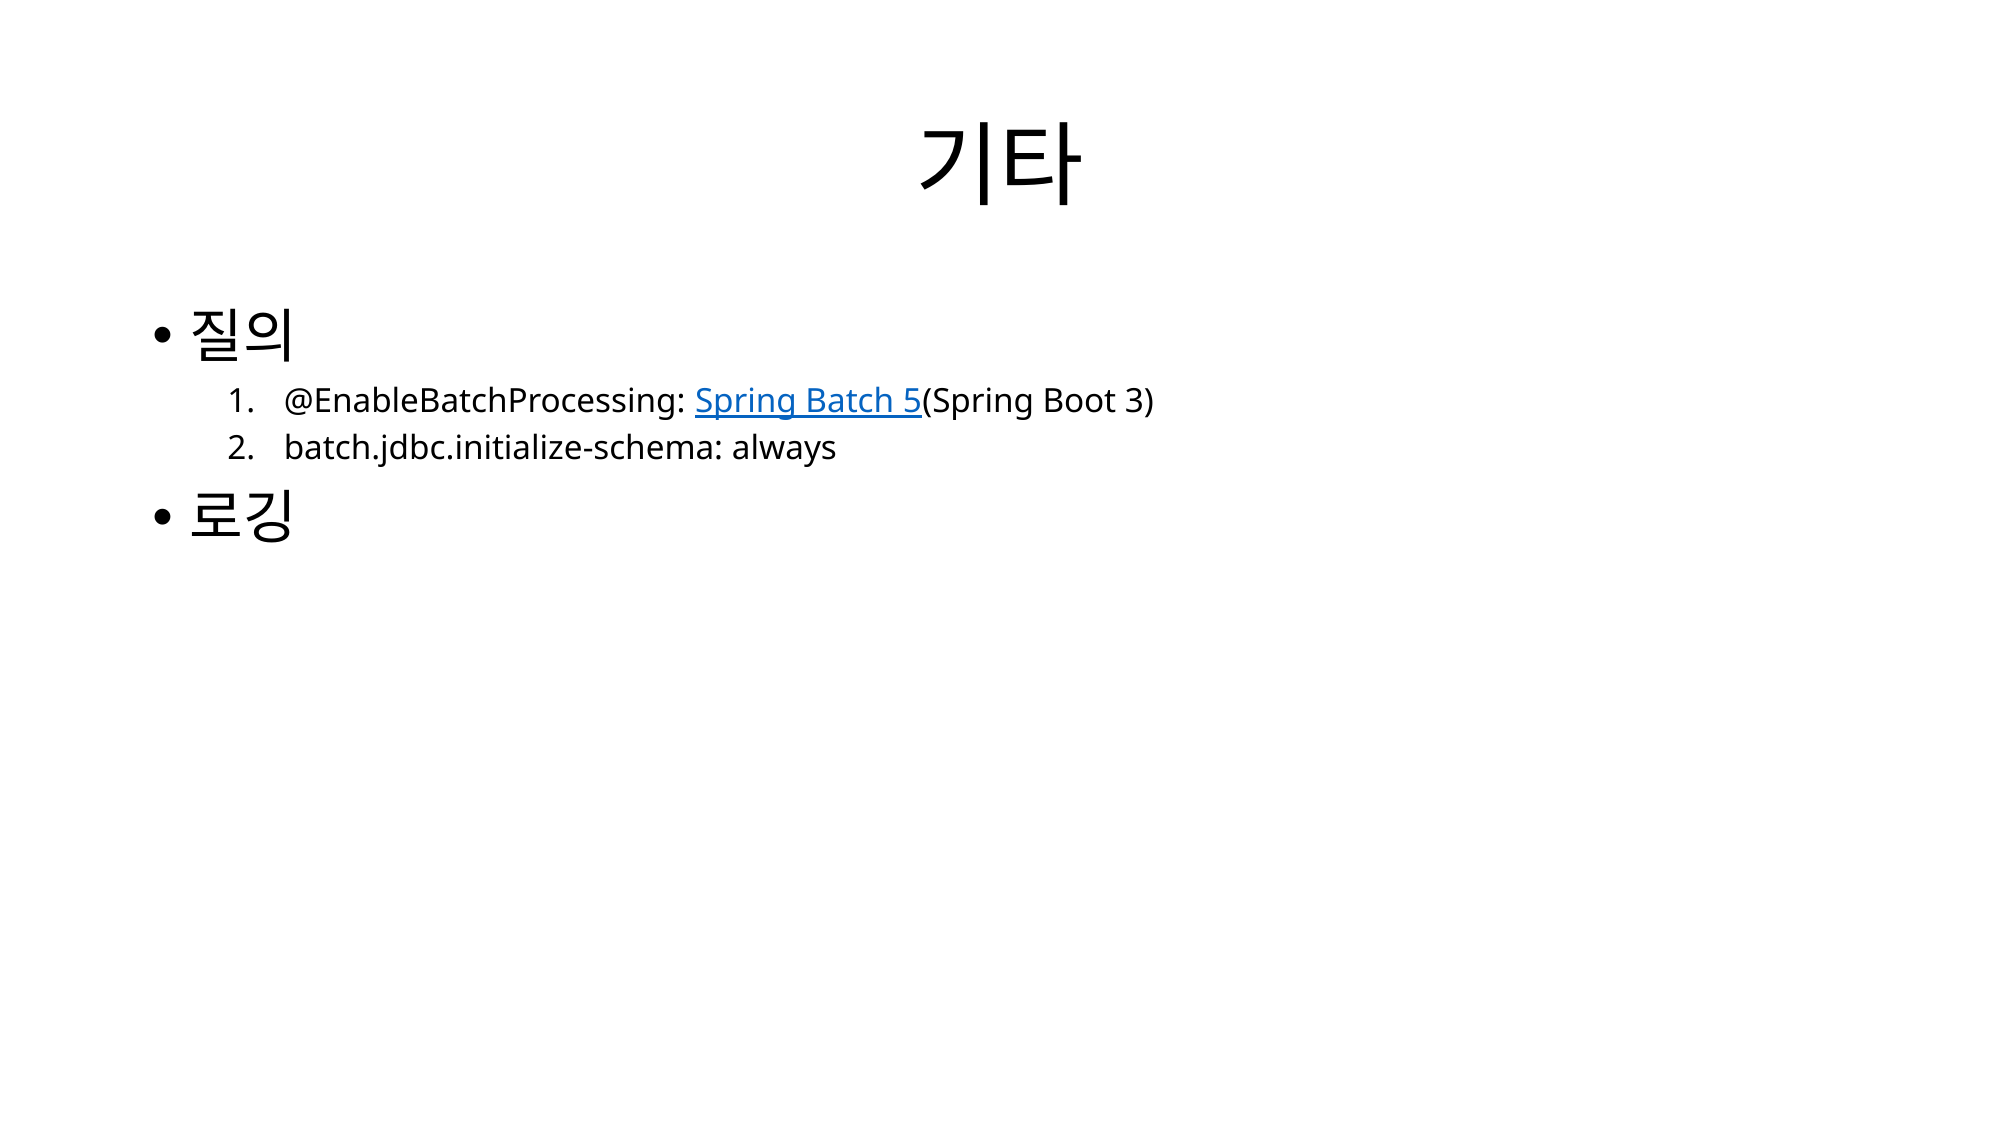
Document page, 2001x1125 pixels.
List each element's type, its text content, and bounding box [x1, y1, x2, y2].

list 질의 @EnableBatchProcessing: Spring Batch 5(Spring Boot 3) batch.jdbc.initialize-schema: always 로깅 [137, 299, 1863, 1014]
title 기타 [137, 59, 1863, 278]
